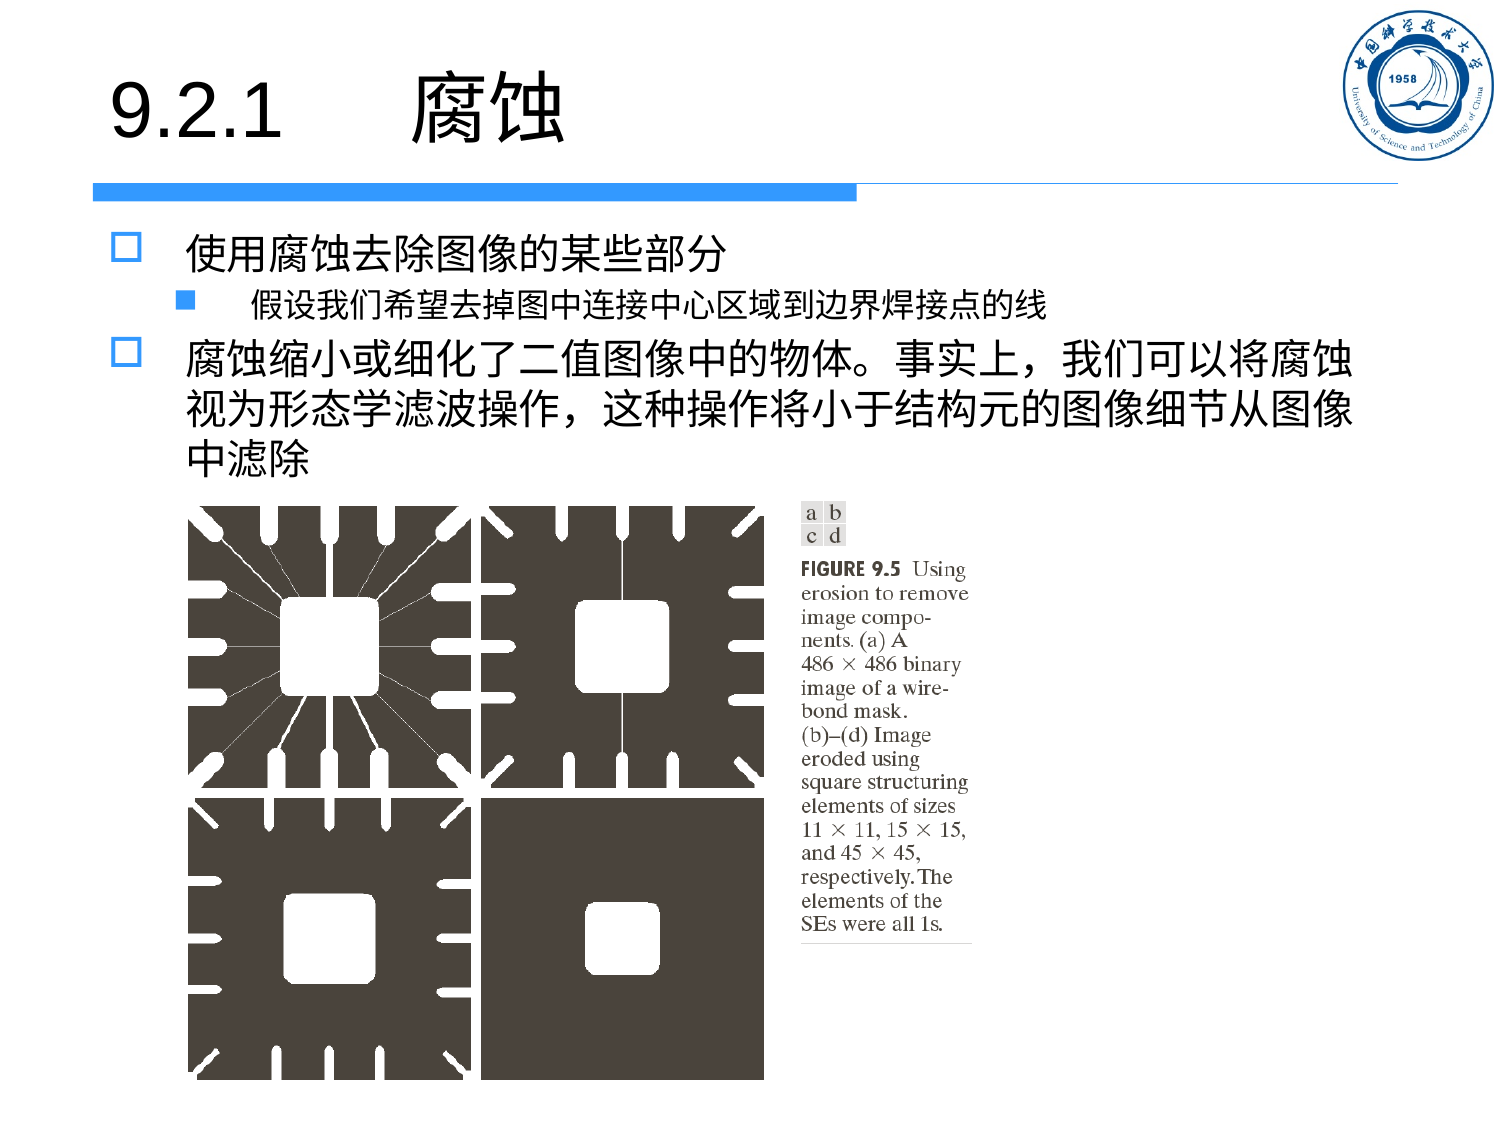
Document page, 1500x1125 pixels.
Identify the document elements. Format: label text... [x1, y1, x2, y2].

title 9.2.1 腐蚀 [94, 50, 1407, 161]
picture [184, 497, 766, 1082]
picture [796, 497, 978, 949]
picture [1339, 2, 1494, 161]
list 使用腐蚀去除图像的某些部分 假设我们希望去掉图中连接中心区域到边界焊接点的线 腐蚀缩小或细化了二值图像中的物体。事实上，我们可以将腐蚀视为形态学滤波操作，这种操作将小于结构元的图像细节从图像中滤除 [92, 220, 1406, 1035]
